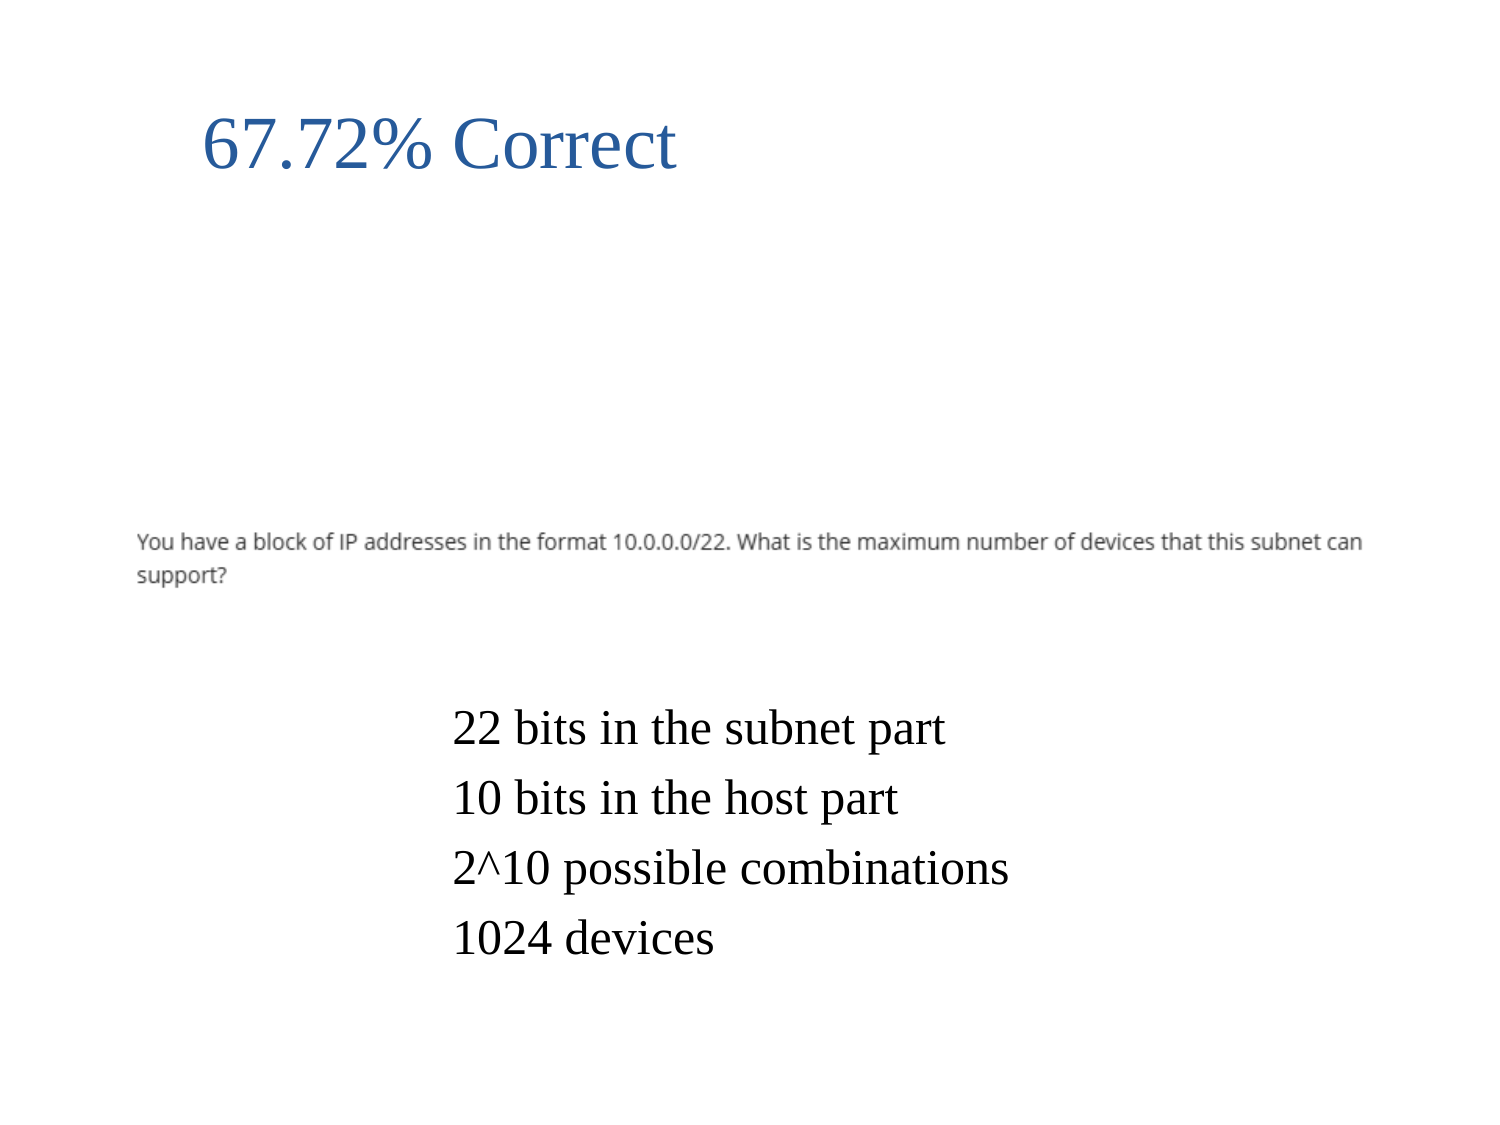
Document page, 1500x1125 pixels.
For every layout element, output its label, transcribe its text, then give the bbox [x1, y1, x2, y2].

picture [130, 528, 1370, 597]
title 67.72% Correct [187, 45, 1450, 233]
text_box 22 bits in the subnet part 10 bits in the host part 2^10 possible combinations 1024 devices [437, 687, 1063, 988]
